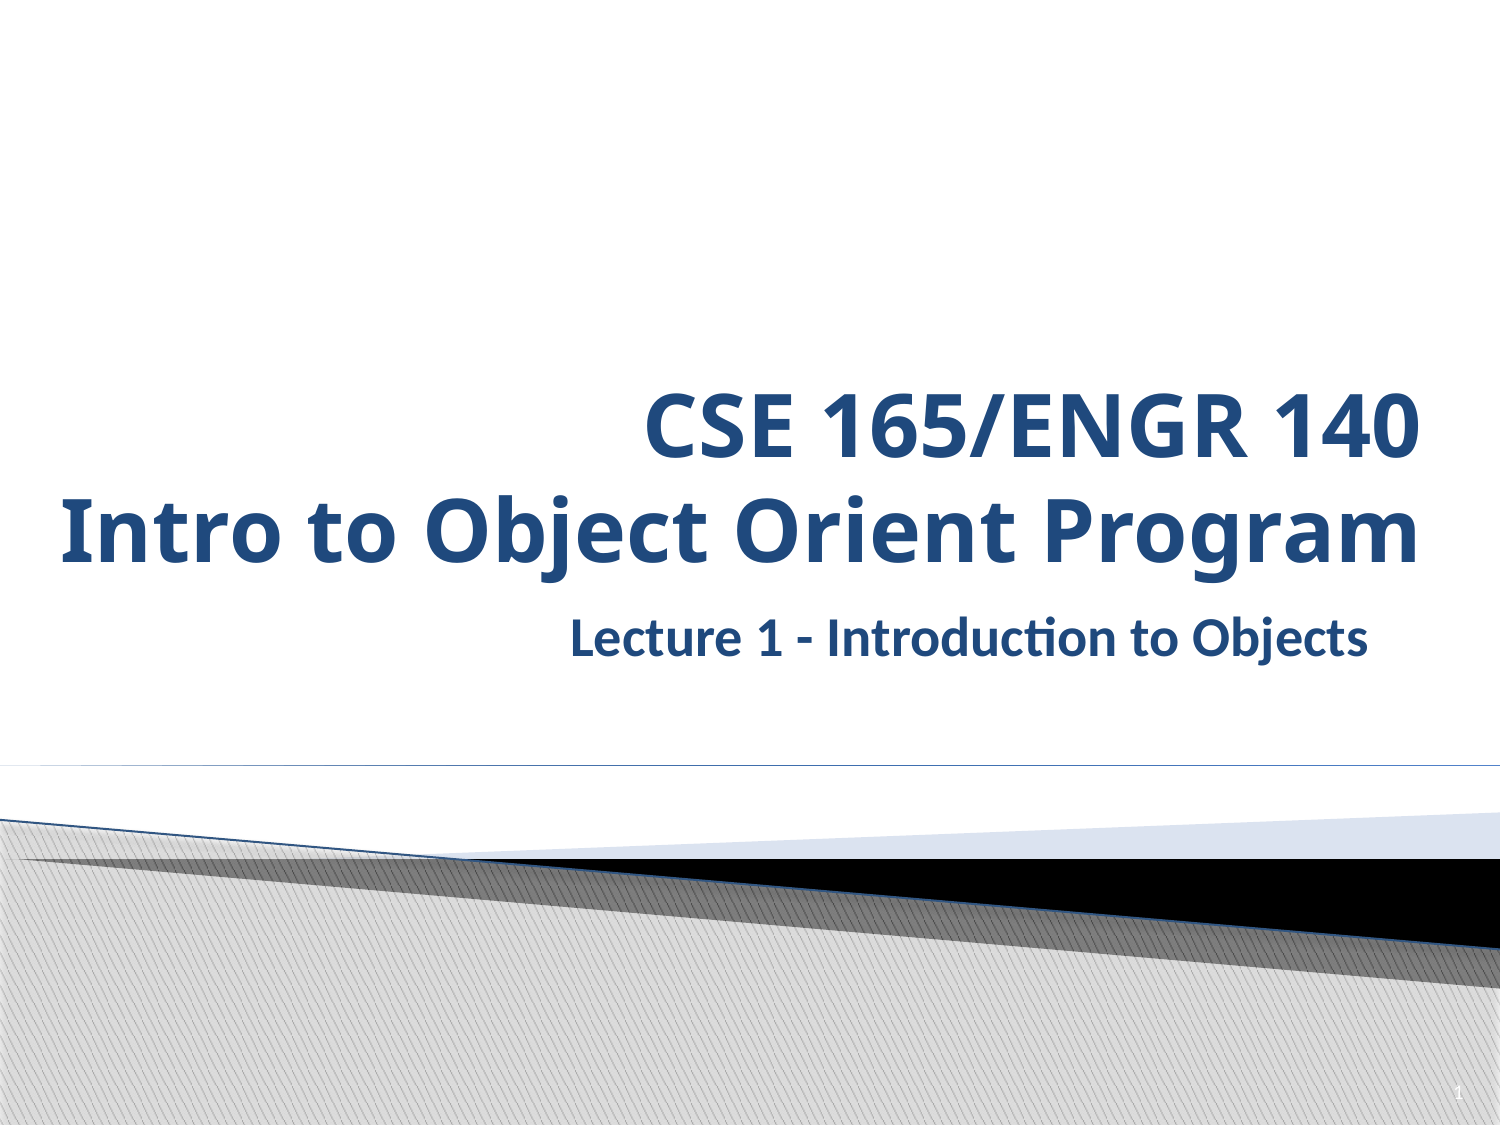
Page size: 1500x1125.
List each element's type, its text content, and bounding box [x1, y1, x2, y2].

title CSE 165/ENGR 140 Intro to Object Orient Program [37, 287, 1438, 588]
slide_number 1 [1418, 1051, 1479, 1112]
picture [5, 859, 1500, 989]
subtitle Lecture 1 - Introduction to Objects [112, 592, 1388, 790]
